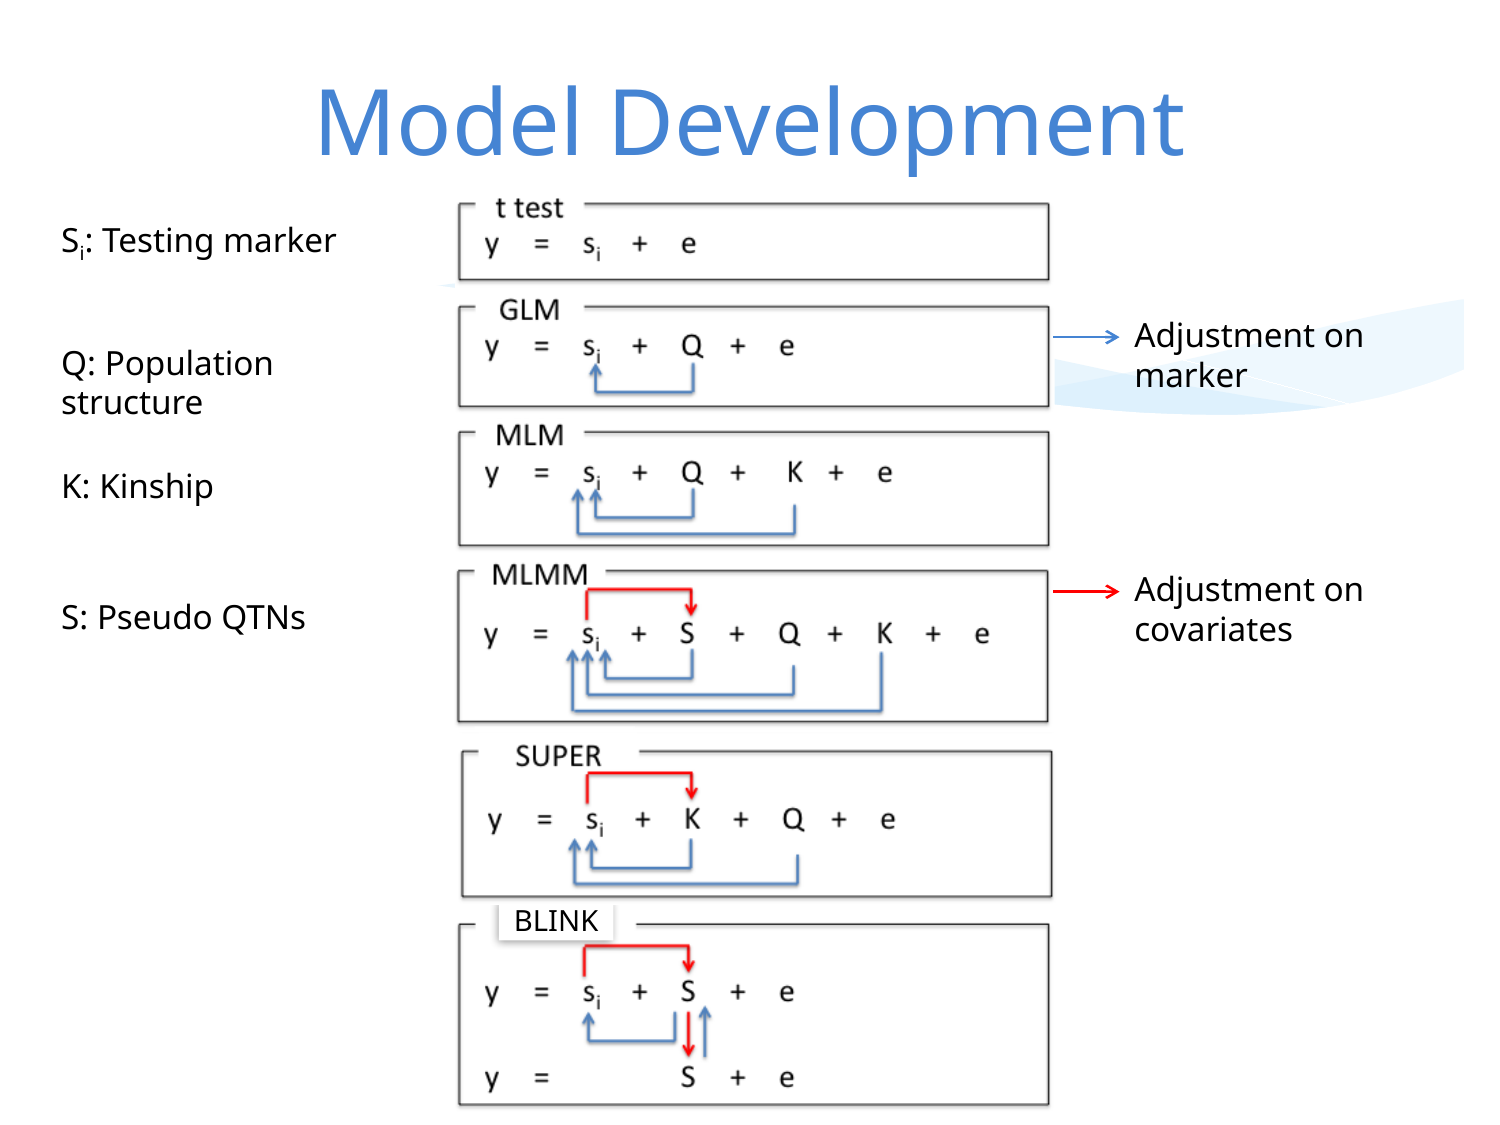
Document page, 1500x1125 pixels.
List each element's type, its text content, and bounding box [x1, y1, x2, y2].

text_box Adjustment on marker [1119, 306, 1491, 402]
text_box K: Kinship [46, 457, 418, 513]
text_box Si: Testing marker [46, 211, 418, 272]
picture [453, 181, 1058, 905]
text_box Q: Population structure [46, 334, 418, 429]
text_box S: Pseudo QTNs [46, 588, 418, 644]
text_box Adjustment on covariates [1119, 561, 1500, 656]
title Model Development [0, 55, 1500, 182]
picture [454, 911, 1055, 1118]
